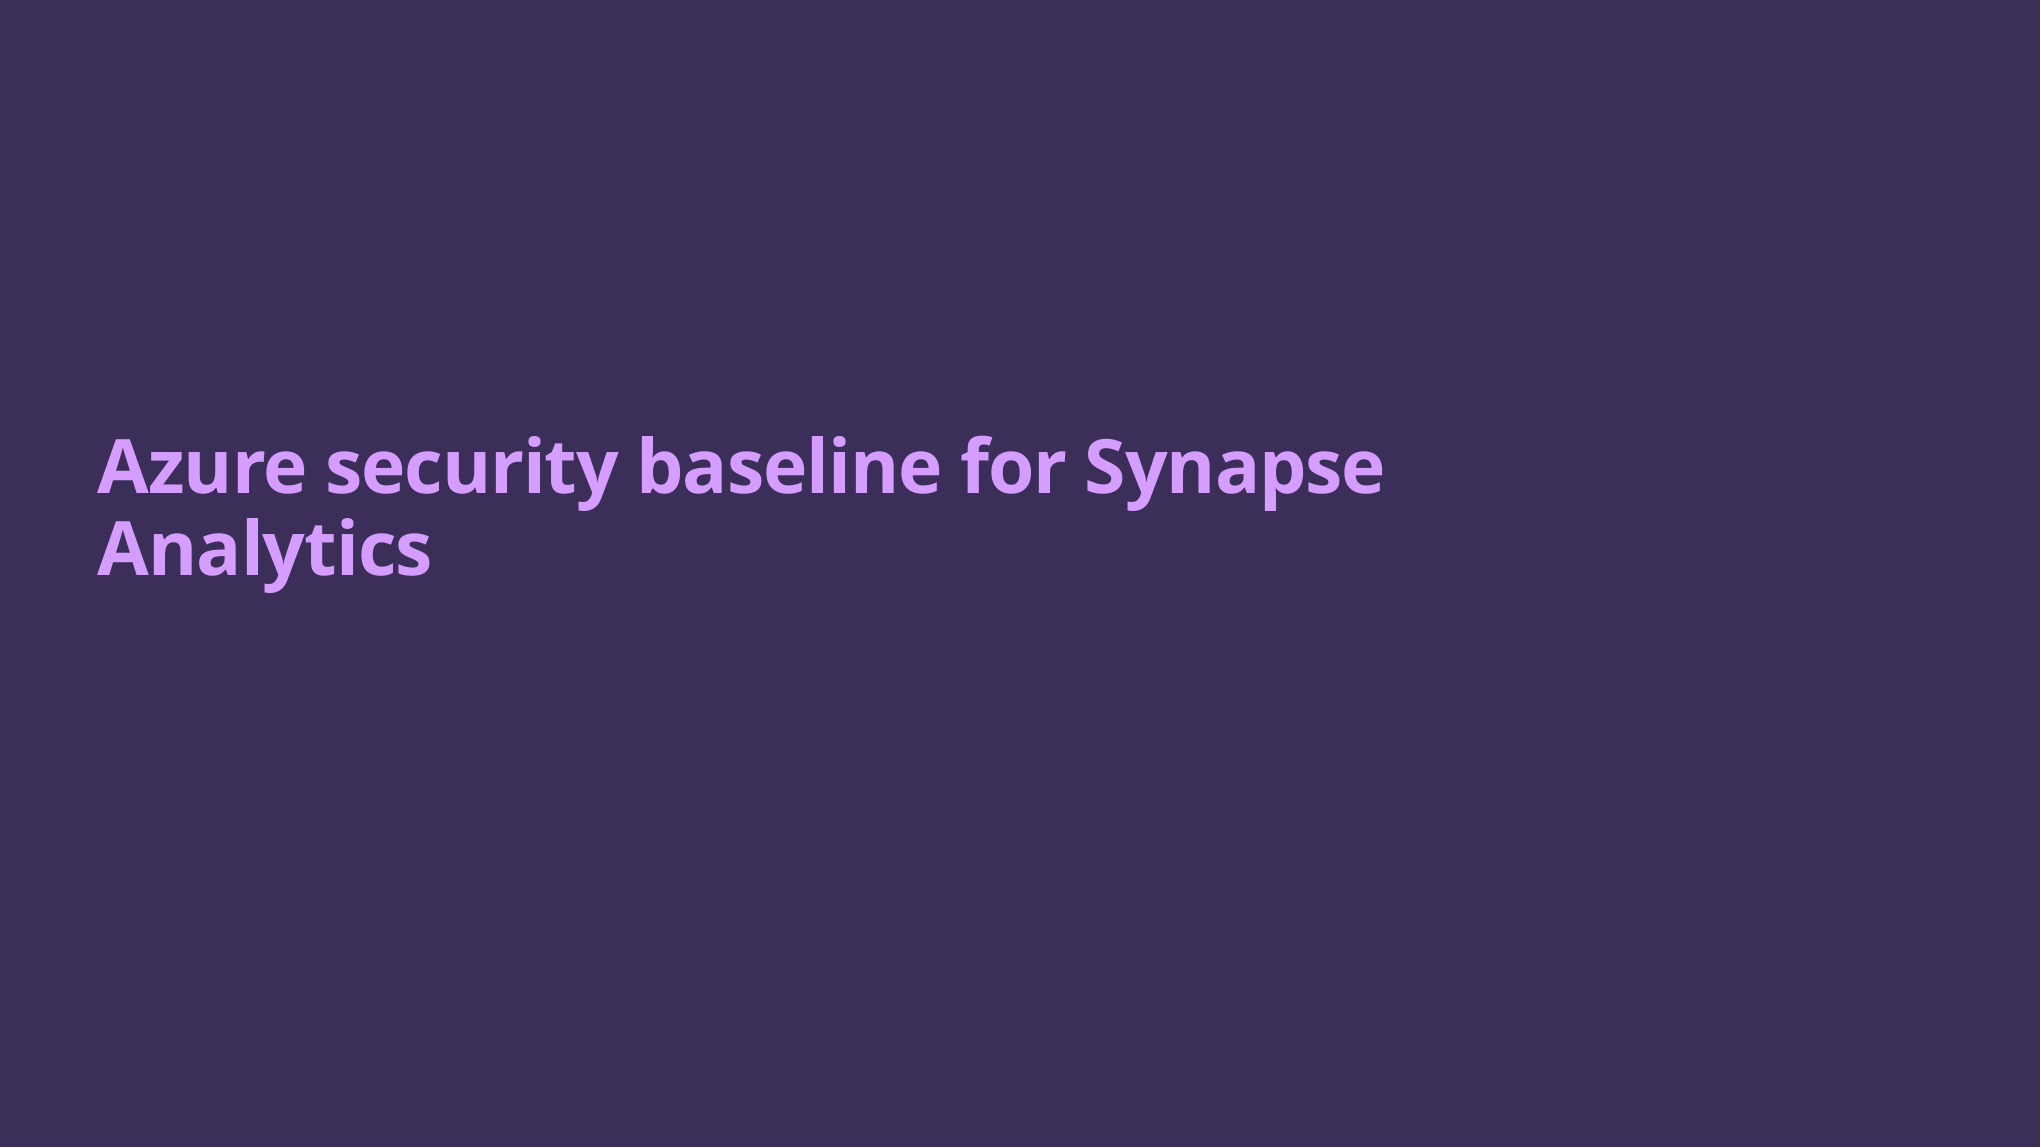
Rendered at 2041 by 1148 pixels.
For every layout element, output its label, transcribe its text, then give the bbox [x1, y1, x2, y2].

title Azure security baseline for Synapse Analytics [97, 509, 1628, 592]
